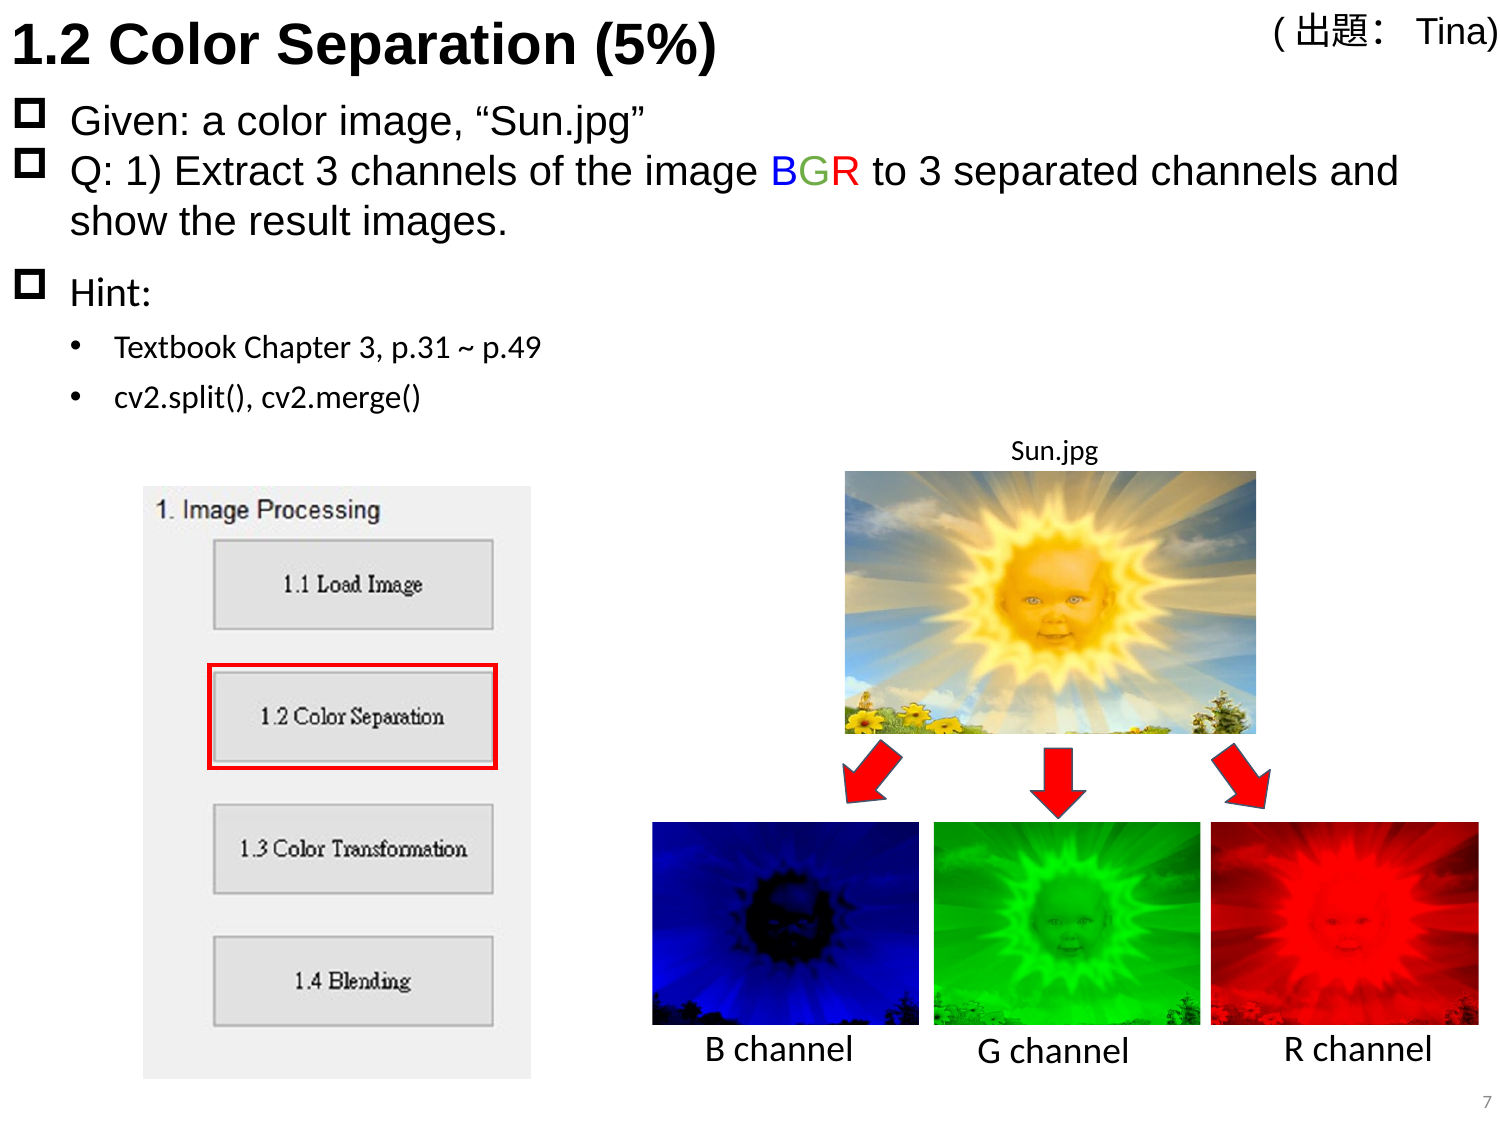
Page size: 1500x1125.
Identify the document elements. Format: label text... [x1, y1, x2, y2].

text_box B channel [690, 1026, 870, 1077]
text_box Sun.jpg [996, 424, 1138, 471]
text_box [1030, 748, 1086, 819]
text_box R channel [1269, 1026, 1448, 1077]
slide_number 7 [1165, 1078, 1500, 1124]
text_box (出題：Tina) [1257, 0, 1500, 60]
list Given: a color image, “Sun.jpg” Q: 1) Extract 3 channels of the image BGR to 3 separated channels and show the result images. Hint: Textbook Chapter 3, p.31 ~ p.49 cv2.split(), cv2.merge() [0, 88, 1445, 504]
picture [844, 471, 1257, 734]
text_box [652, 822, 1479, 1026]
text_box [143, 486, 531, 1079]
text_box [843, 739, 903, 803]
text_box [1211, 743, 1271, 809]
text_box G channel [962, 1026, 1145, 1079]
title 1.2 Color Separation (5%) [0, 0, 1500, 91]
